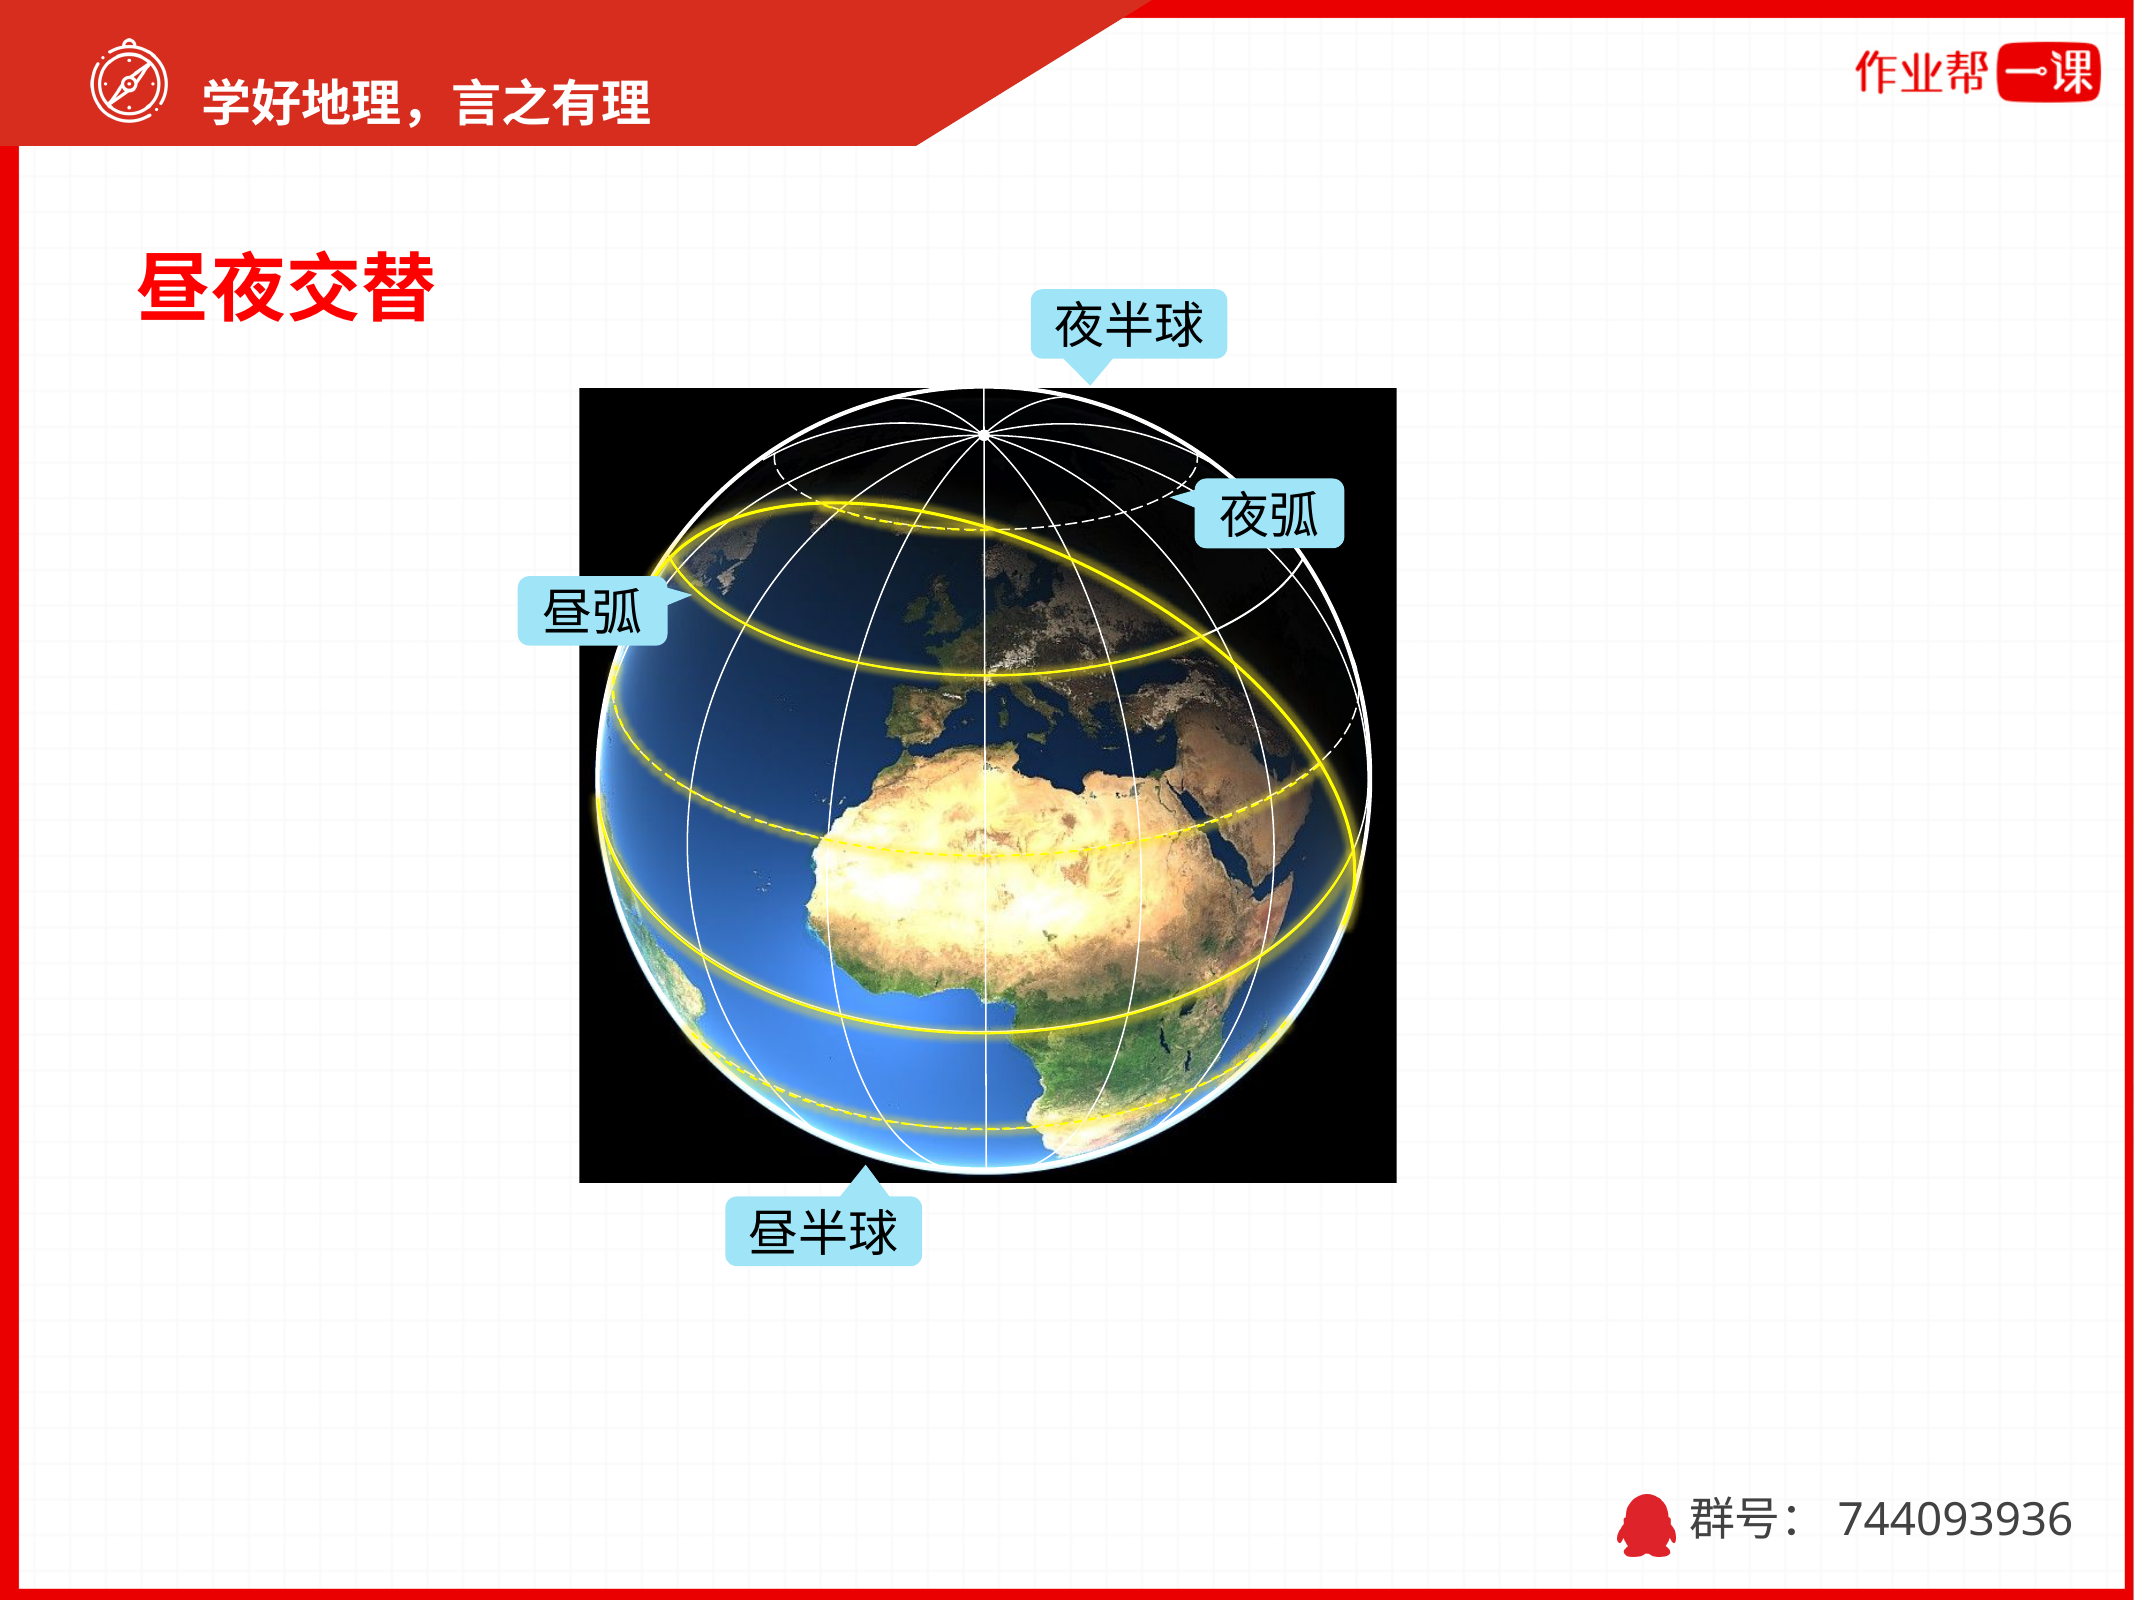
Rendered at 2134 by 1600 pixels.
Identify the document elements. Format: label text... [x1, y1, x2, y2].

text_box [983, 386, 987, 1171]
text_box 昼弧 [515, 574, 578, 648]
text_box 夜半球 [1028, 287, 1230, 387]
text_box 昼半球 [723, 1183, 925, 1269]
text_box 昼夜交替 [121, 232, 984, 338]
picture [90, 38, 168, 123]
picture [0, 0, 2134, 1600]
